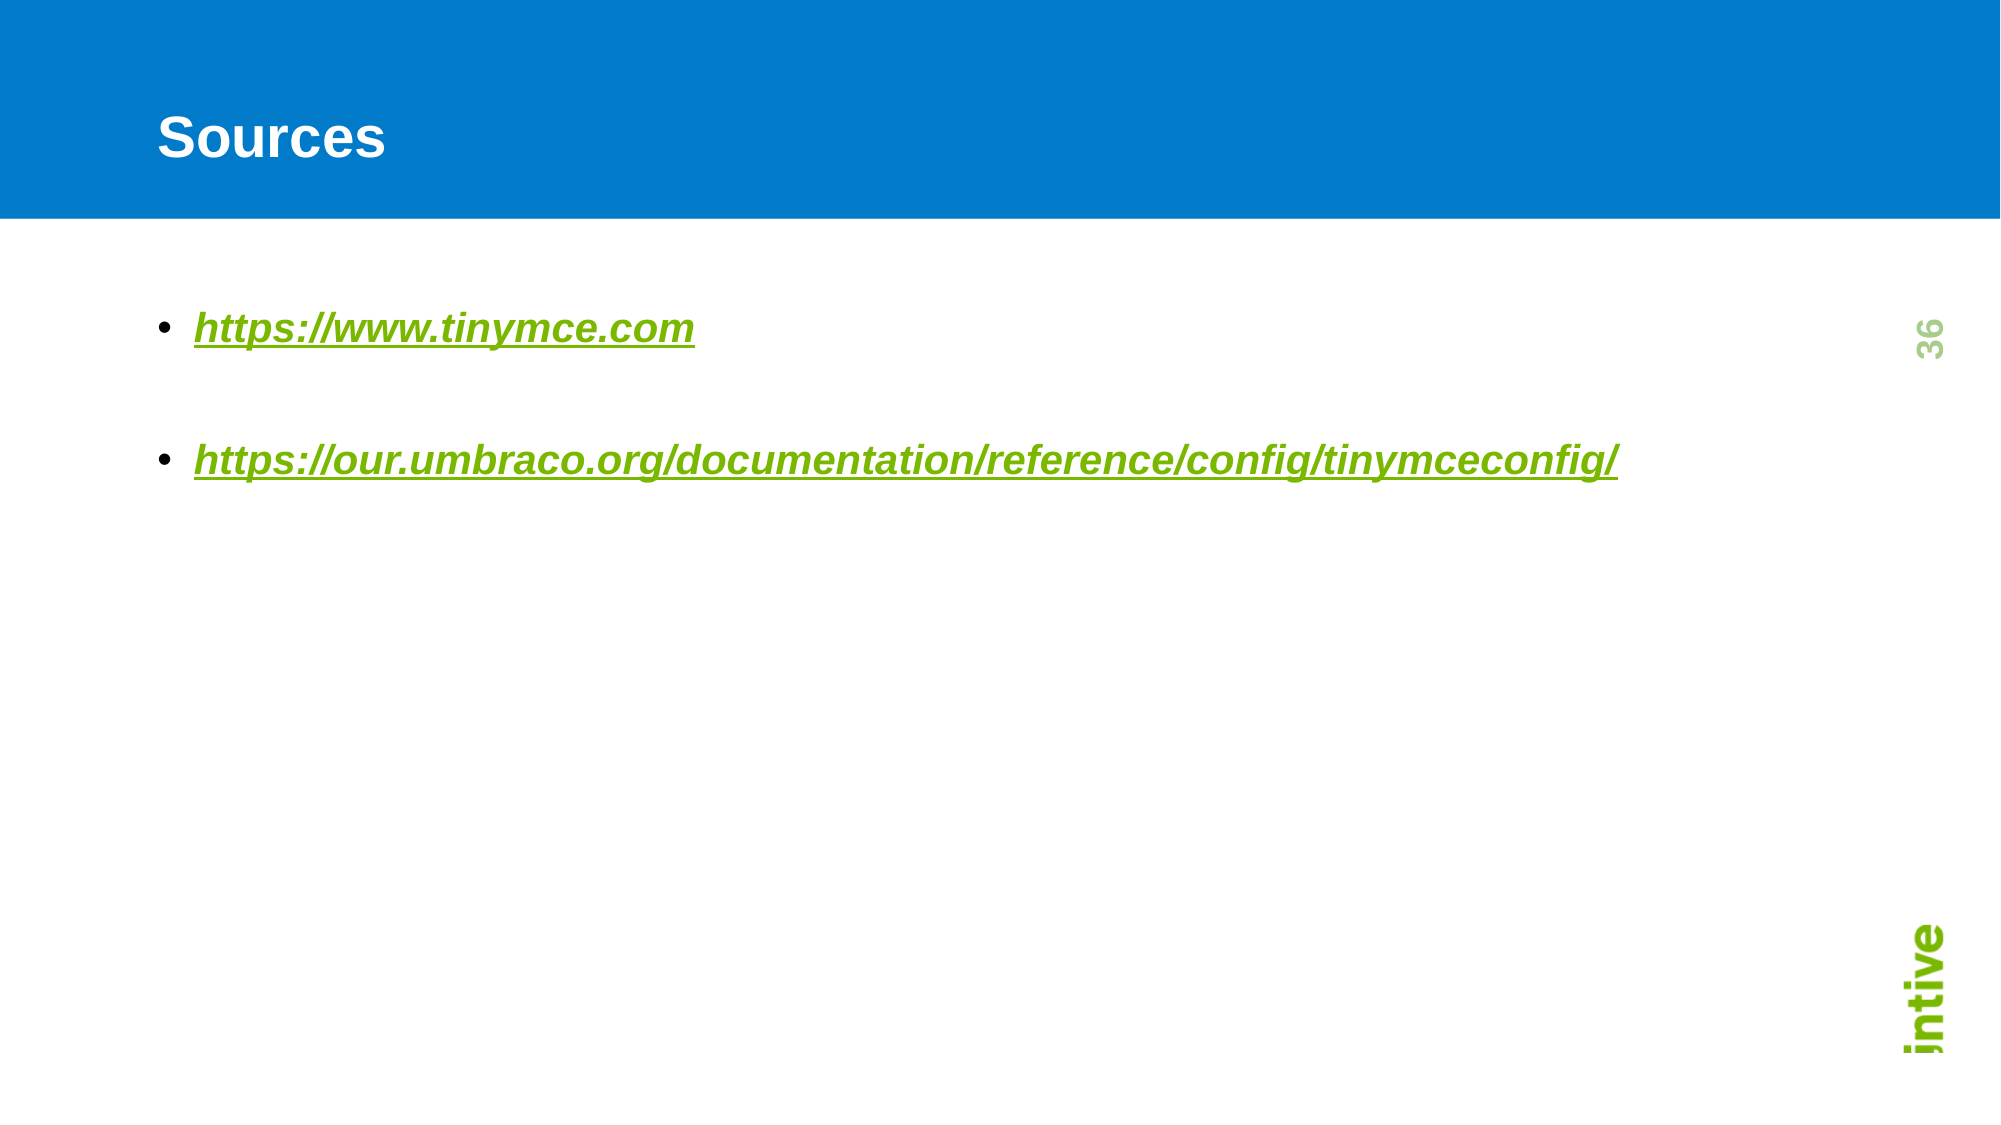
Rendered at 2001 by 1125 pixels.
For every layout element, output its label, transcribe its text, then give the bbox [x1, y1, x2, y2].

list https://www.tinymce.com https://our.umbraco.org/documentation/reference/config/tinymceconfig/ [142, 299, 1863, 1069]
picture [0, 0, 2001, 1125]
slide_number 36 [1898, 304, 1958, 755]
title Sources [142, 62, 1858, 215]
